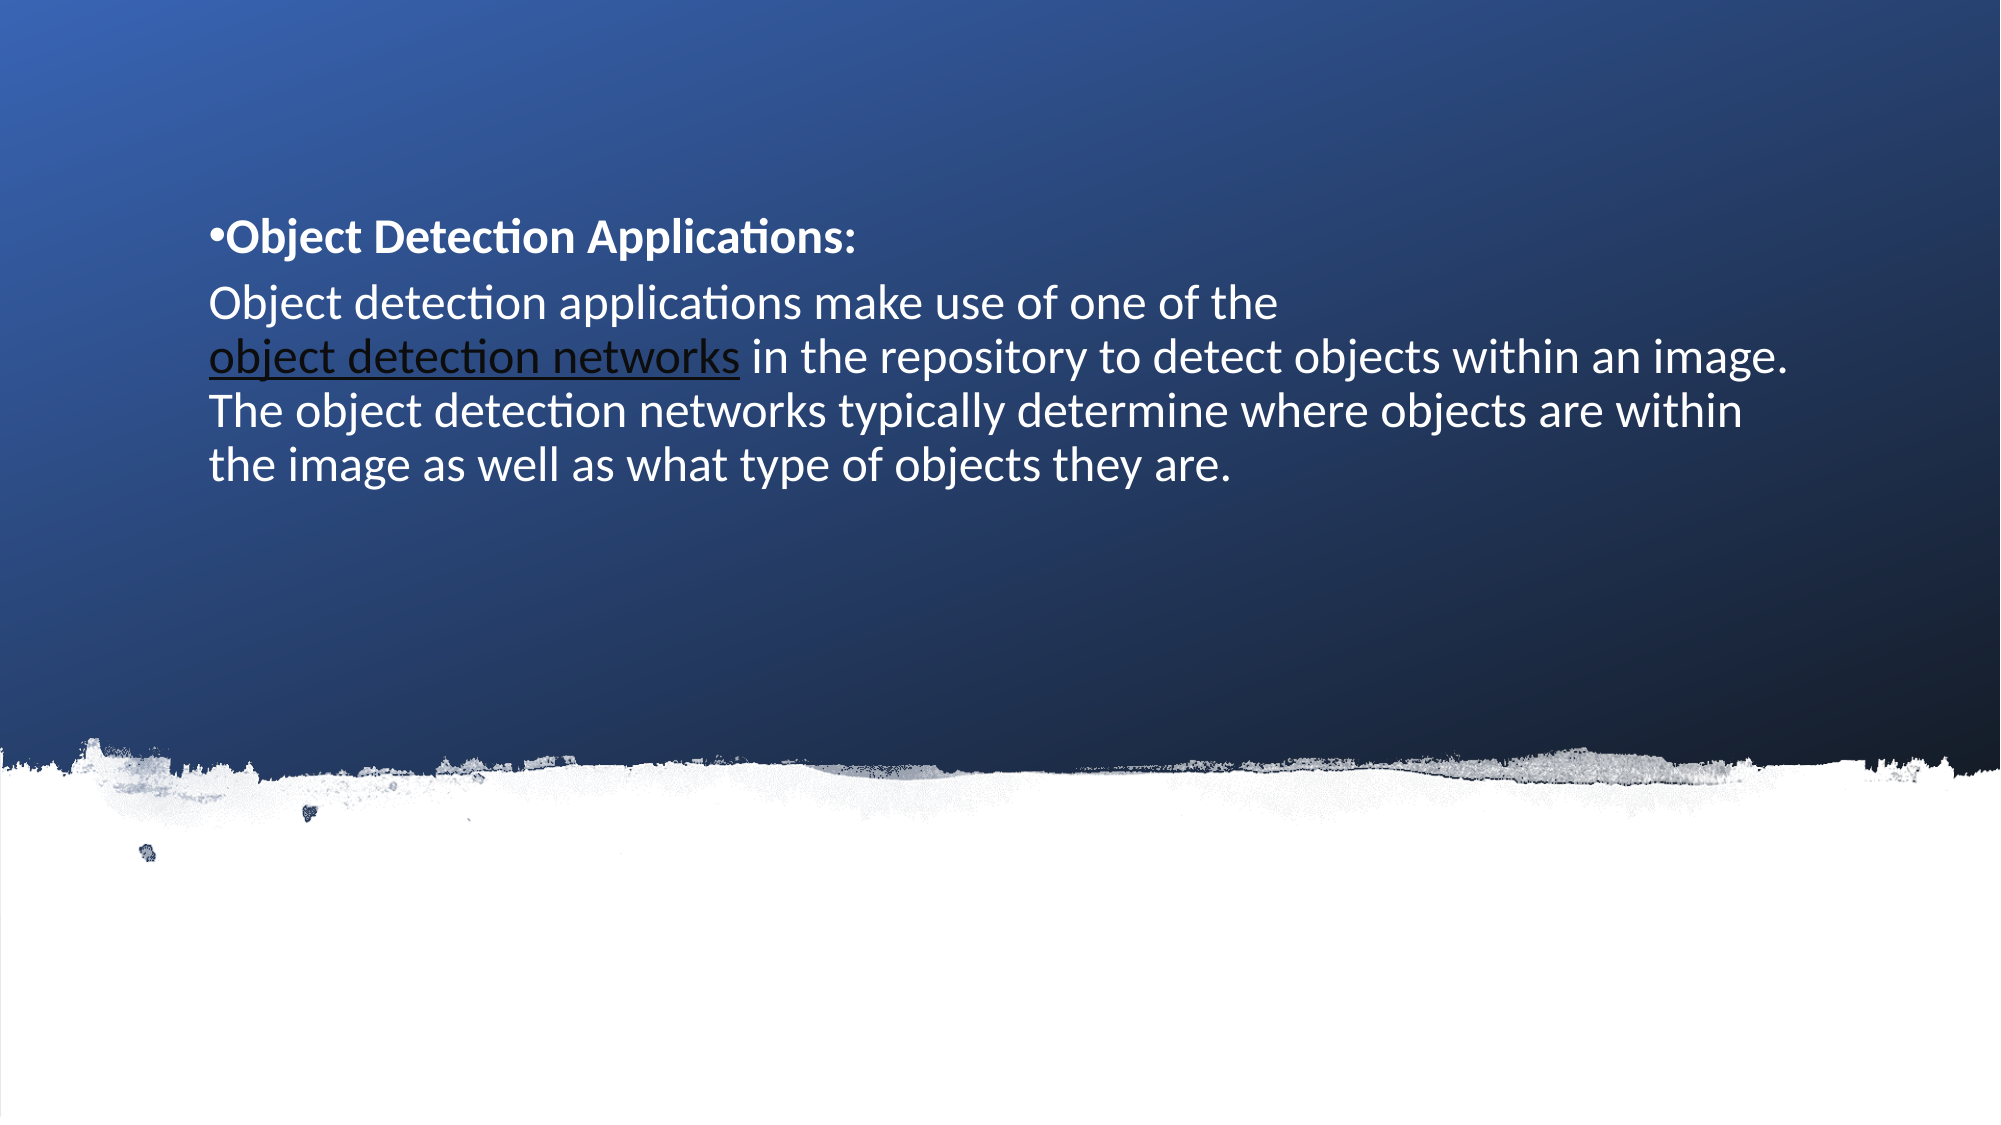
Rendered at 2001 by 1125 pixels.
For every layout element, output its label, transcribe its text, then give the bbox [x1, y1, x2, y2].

text_box [0, 0, 2000, 624]
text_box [0, 624, 2000, 1125]
text_box Object Detection Applications: Object detection applications make use of one of the object detection networks in the repository to detect objects within an image. The object detection networks typically determine where objects are within the image as well as what type of objects they are. [193, 142, 1807, 624]
